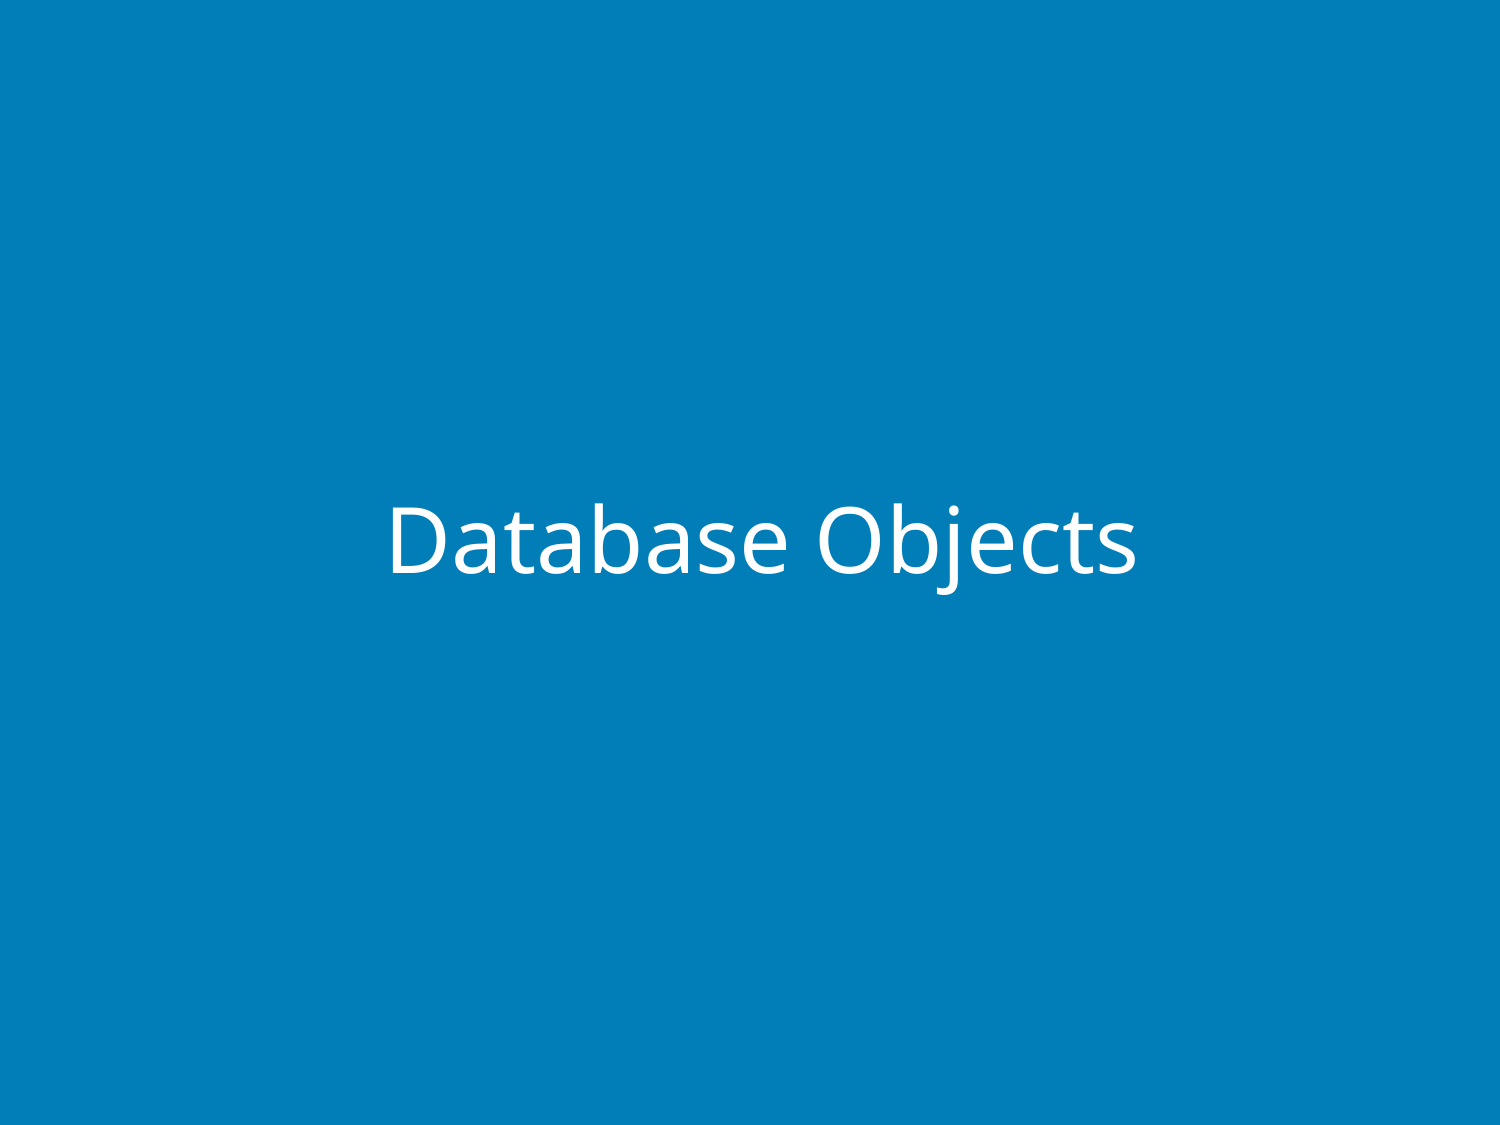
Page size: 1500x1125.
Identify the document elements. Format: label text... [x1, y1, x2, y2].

title Database Objects [125, 425, 1400, 649]
